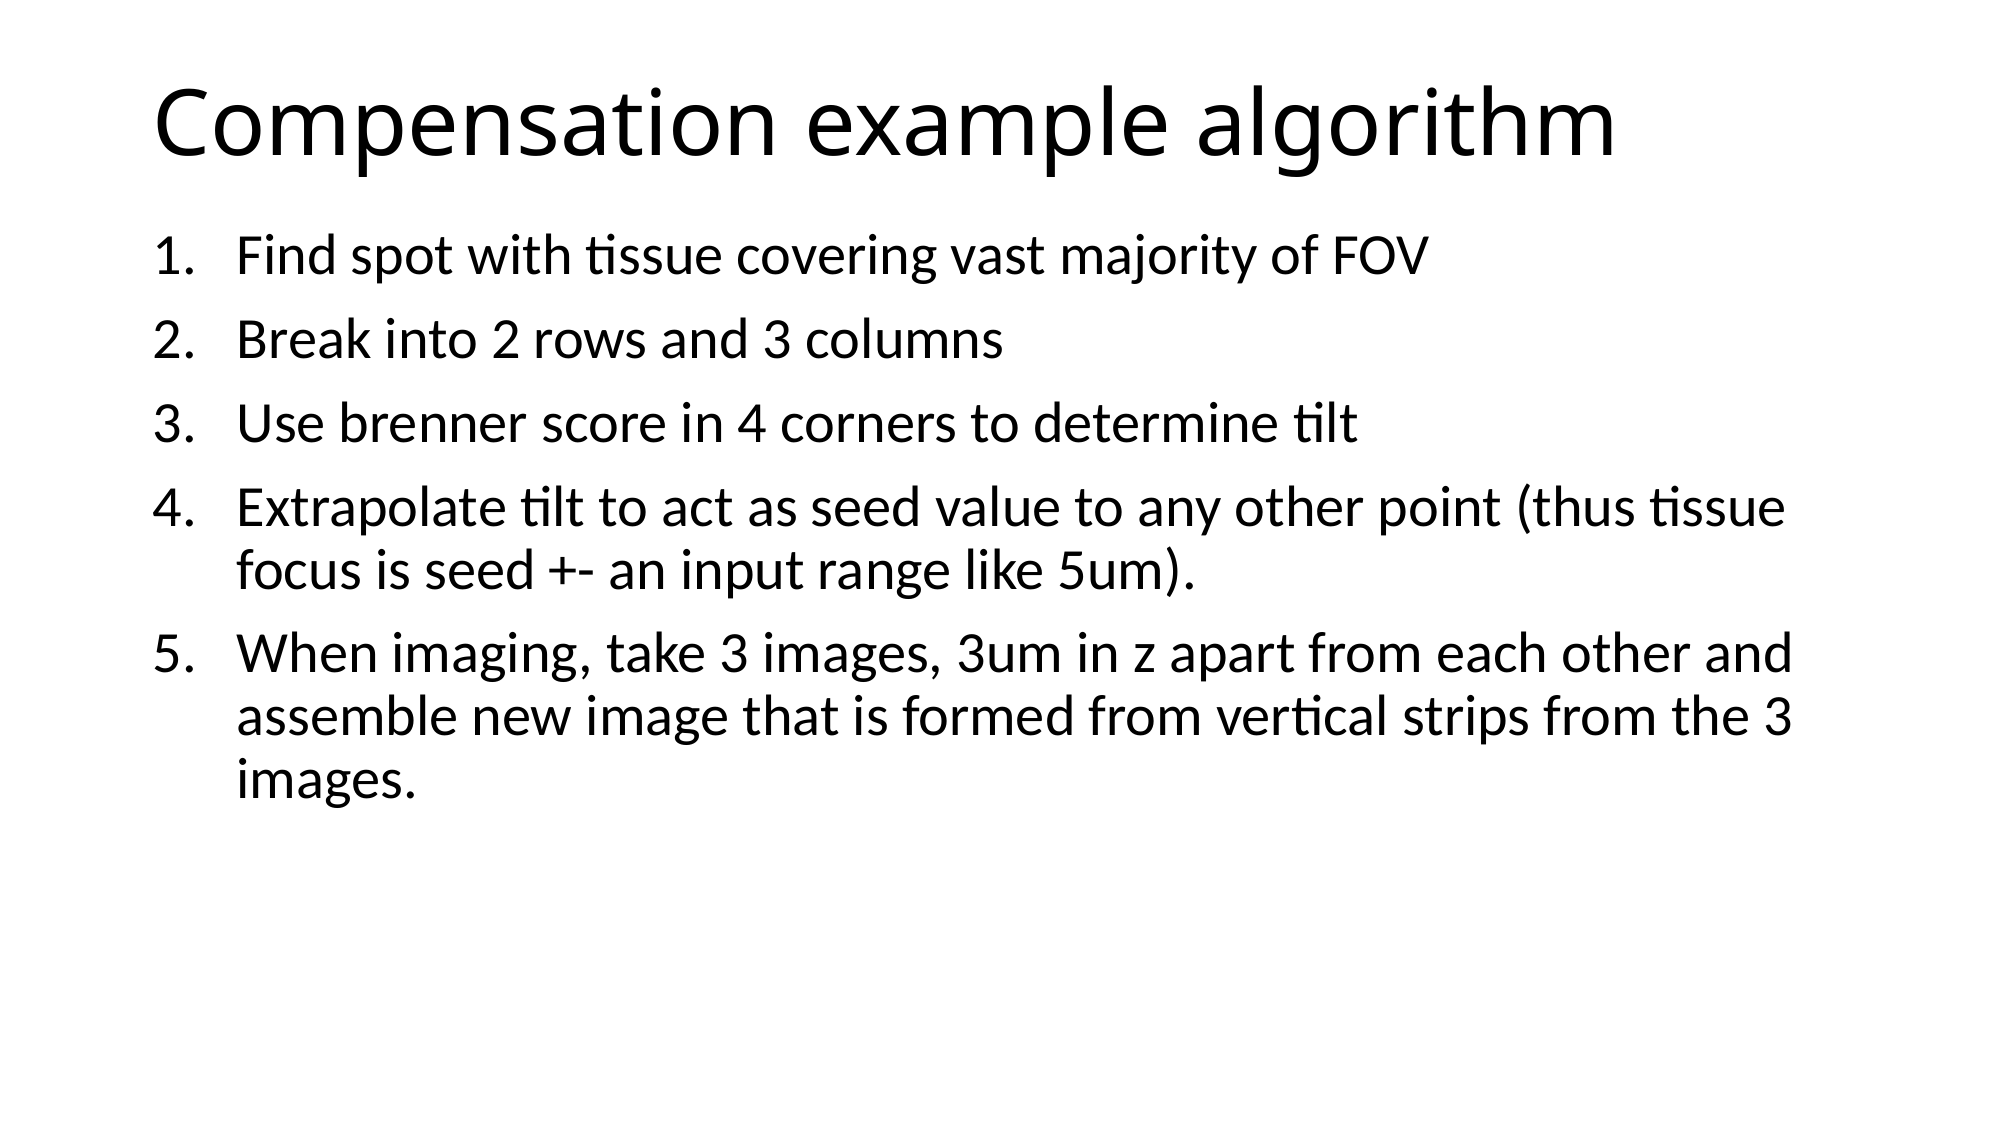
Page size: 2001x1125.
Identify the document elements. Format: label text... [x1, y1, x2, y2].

list Find spot with tissue covering vast majority of FOV Break into 2 rows and 3 columns Use brenner score in 4 corners to determine tilt Extrapolate tilt to act as seed value to any other point (thus tissue focus is seed +- an input range like 5um). When imaging, take 3 images, 3um in z apart from each other and assemble new image that is formed from vertical strips from the 3 images. [137, 216, 1863, 1066]
title Compensation example algorithm [137, 59, 1863, 192]
